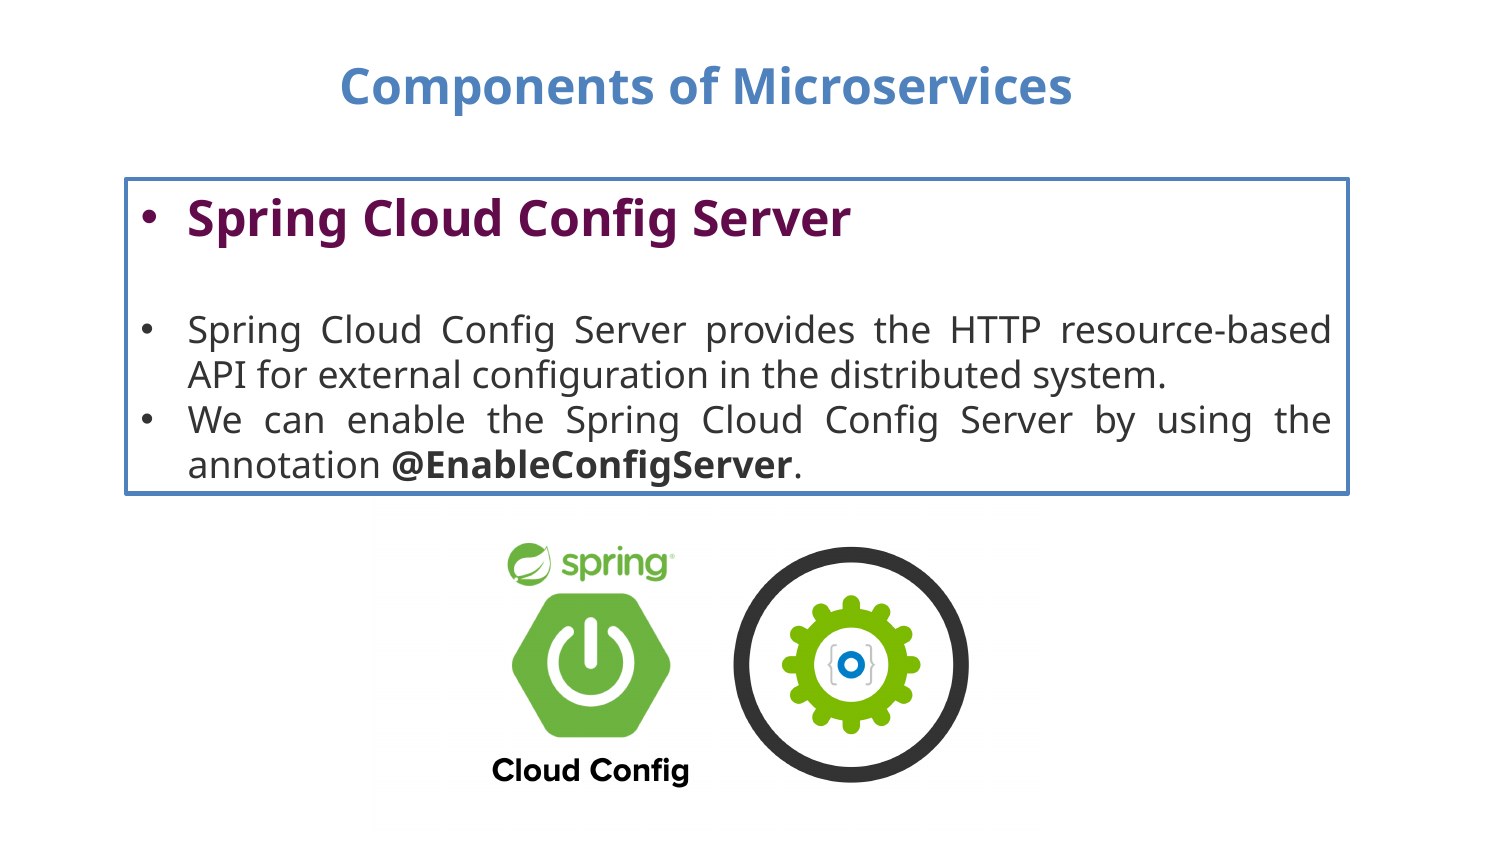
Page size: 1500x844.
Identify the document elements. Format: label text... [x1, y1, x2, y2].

picture [371, 497, 1041, 832]
text_box Components of Microservices [288, 46, 1124, 122]
text_box Spring Cloud Config Server Spring Cloud Config Server provides the HTTP resource-based API for external configuration in the distributed system. We can enable the Spring Cloud Config Server by using the annotation @EnableConfigServer. [124, 177, 1350, 496]
